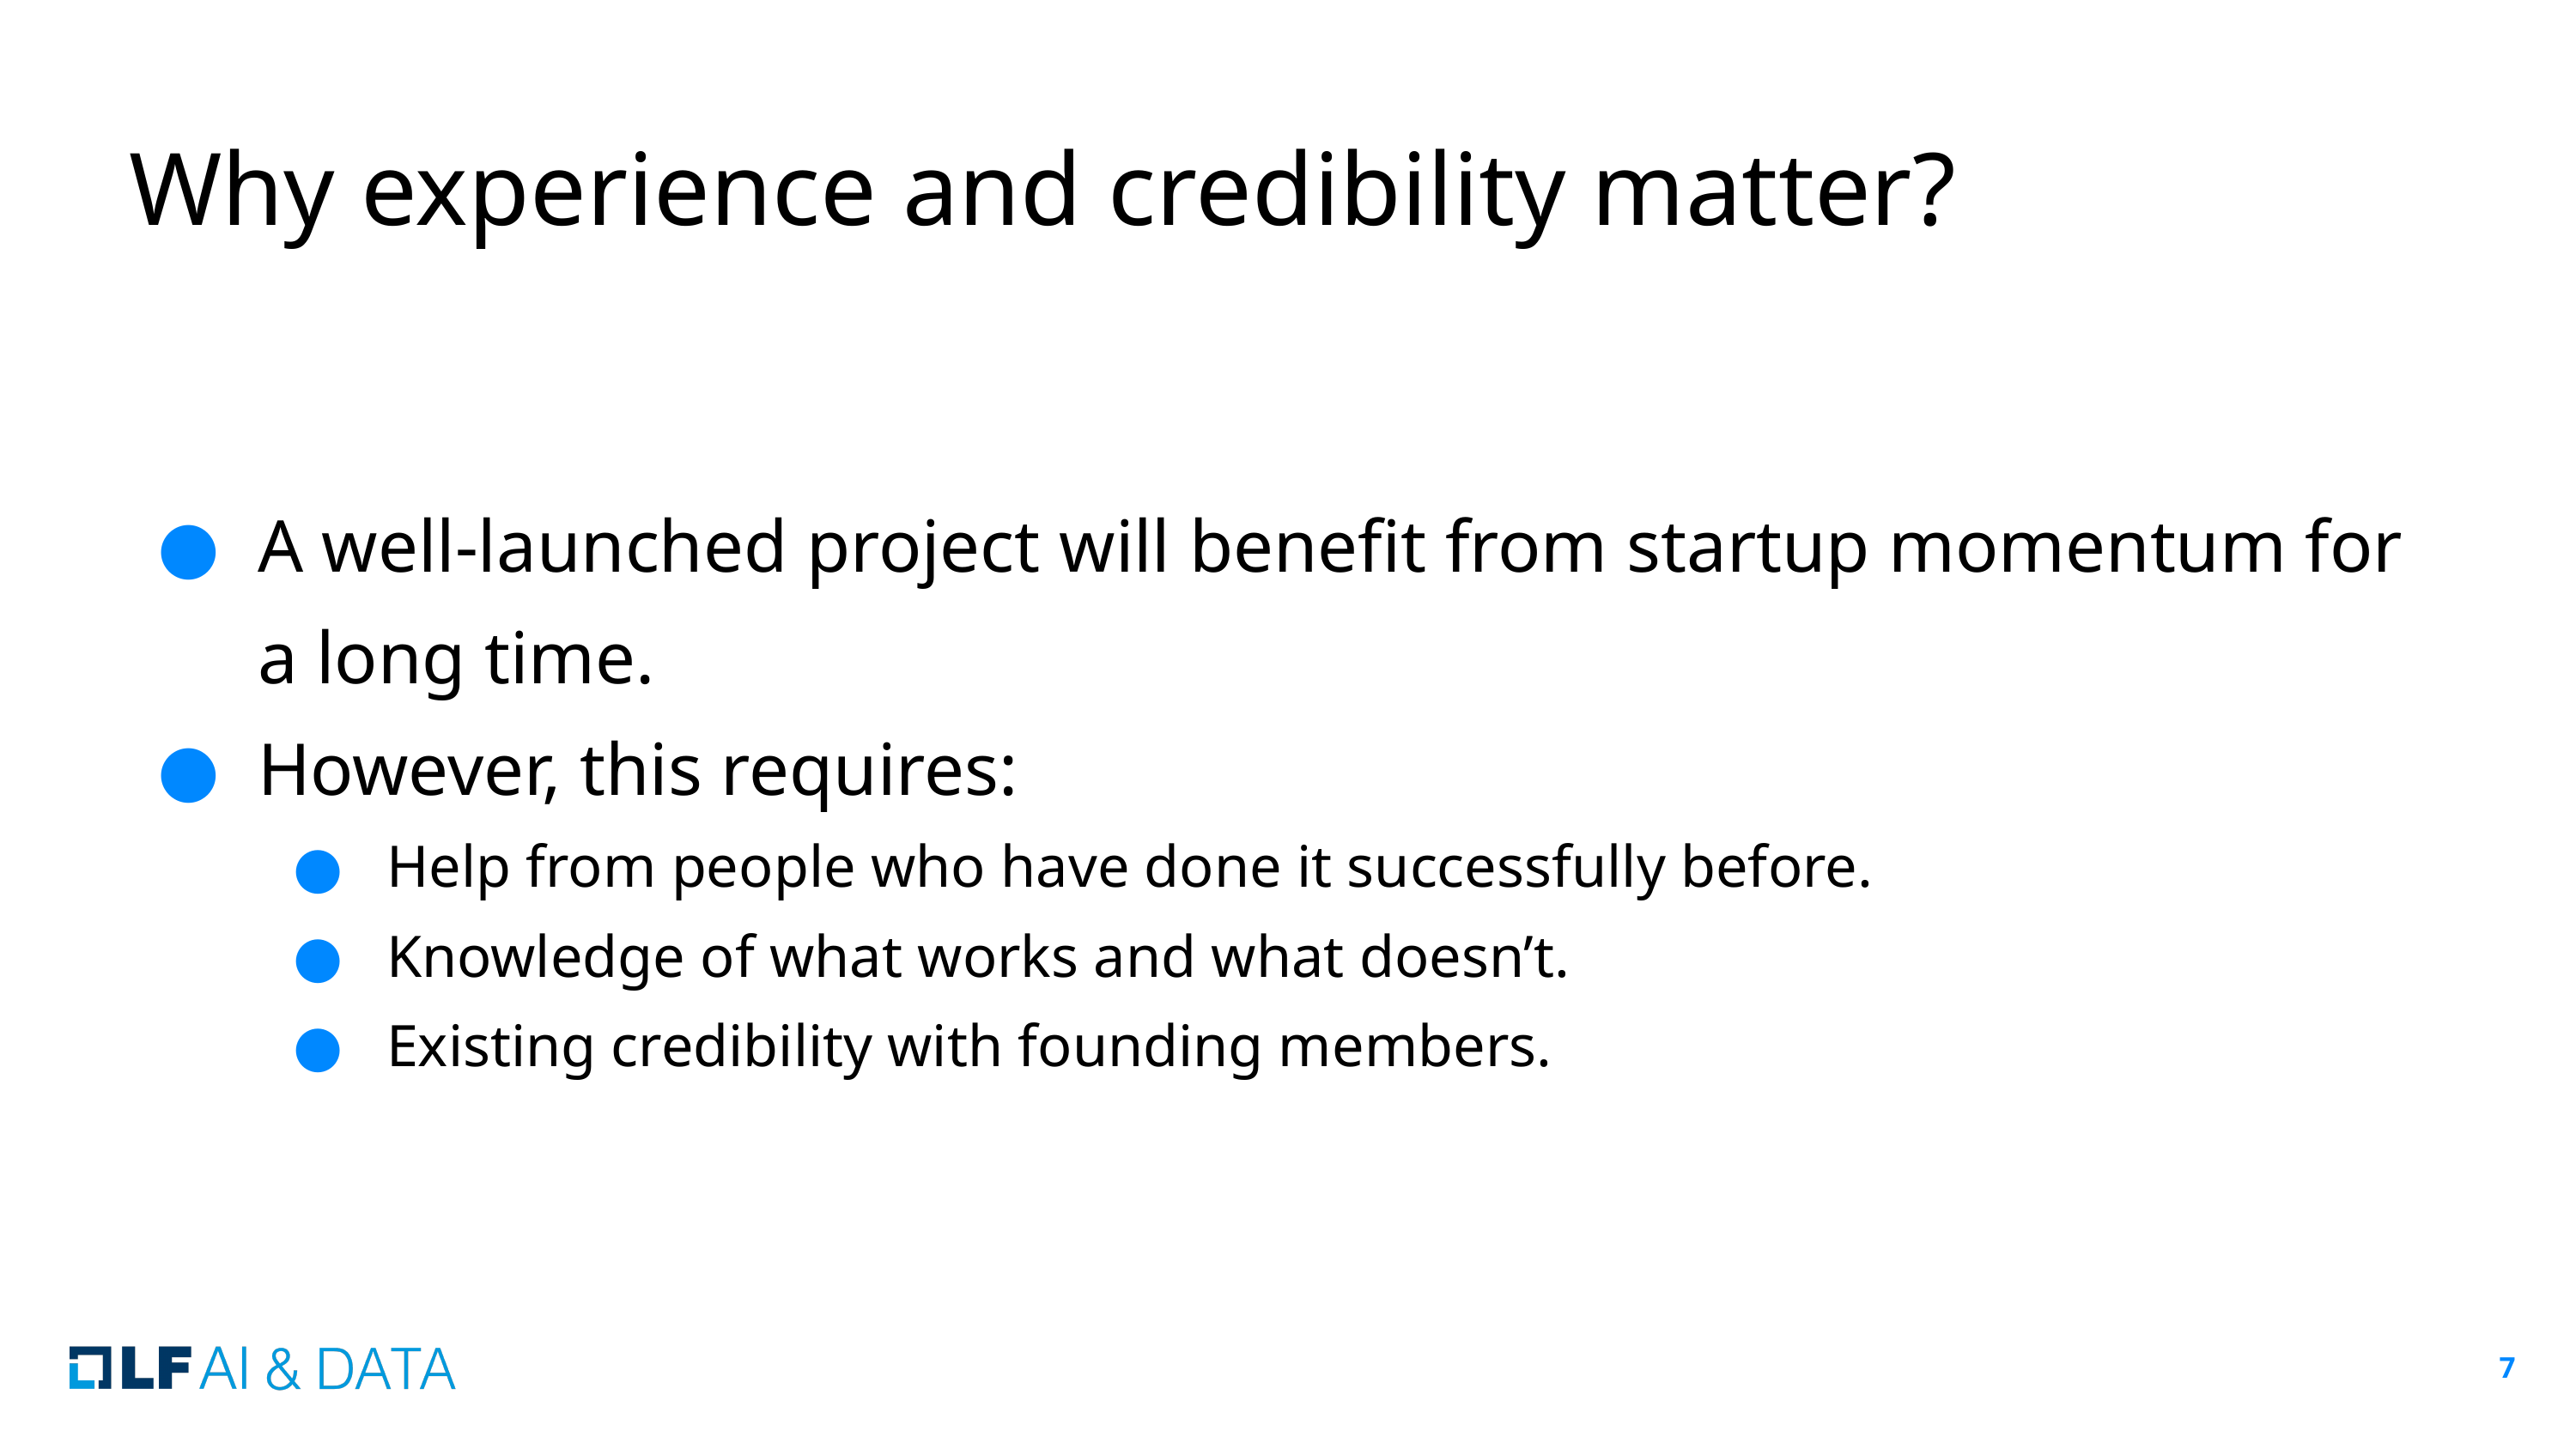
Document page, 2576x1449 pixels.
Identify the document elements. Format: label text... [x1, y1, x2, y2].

list A well-launched project will benefit from startup momentum for a long time. However, this requires: Help from people who have done it successfully before. Knowledge of what works and what doesn’t. Existing credibility with founding members. [129, 351, 2447, 1313]
title Why experience and credibility matter? [129, 124, 2530, 287]
slide_number ‹#› [2386, 1313, 2542, 1425]
picture [61, 1341, 461, 1397]
